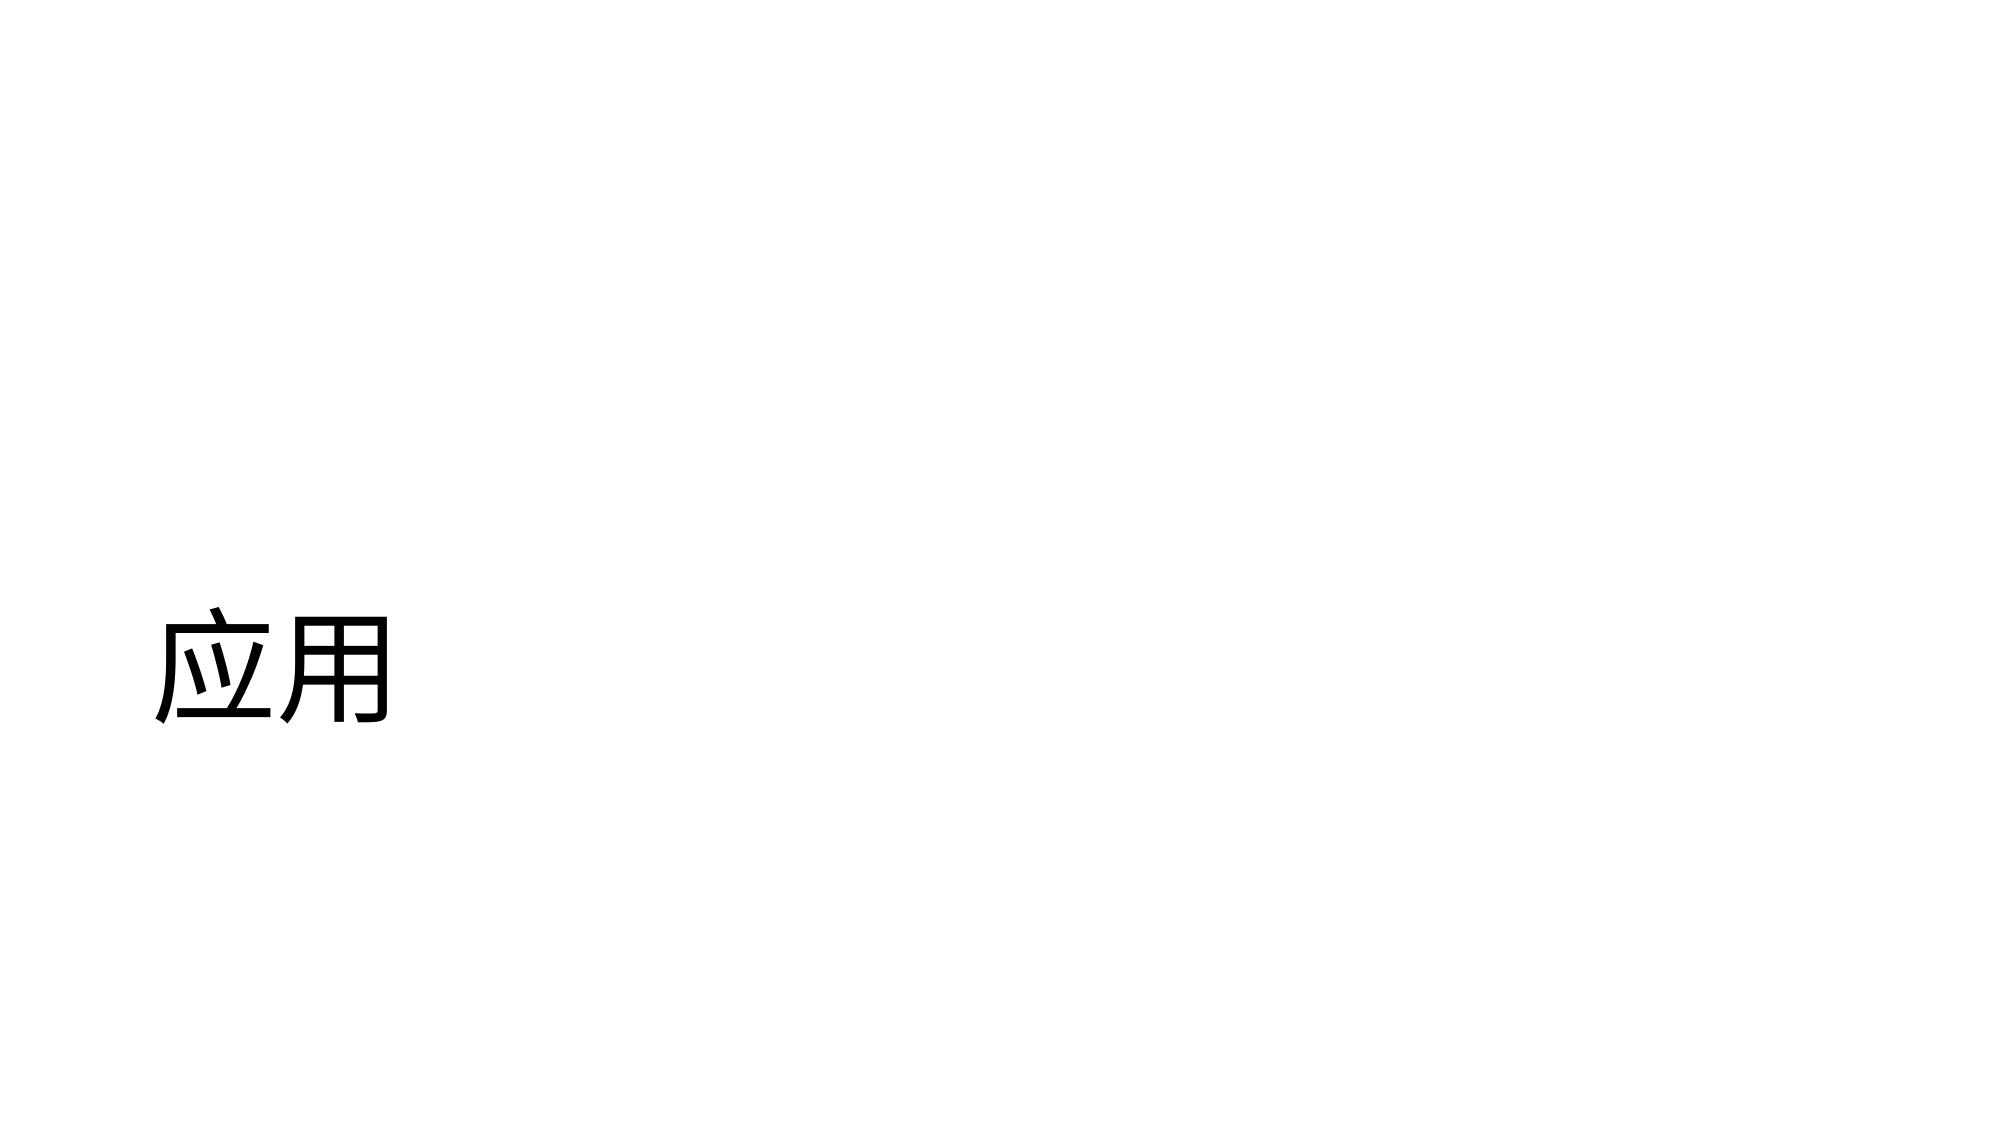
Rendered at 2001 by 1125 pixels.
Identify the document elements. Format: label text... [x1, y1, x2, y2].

title 应用 [136, 280, 1862, 749]
